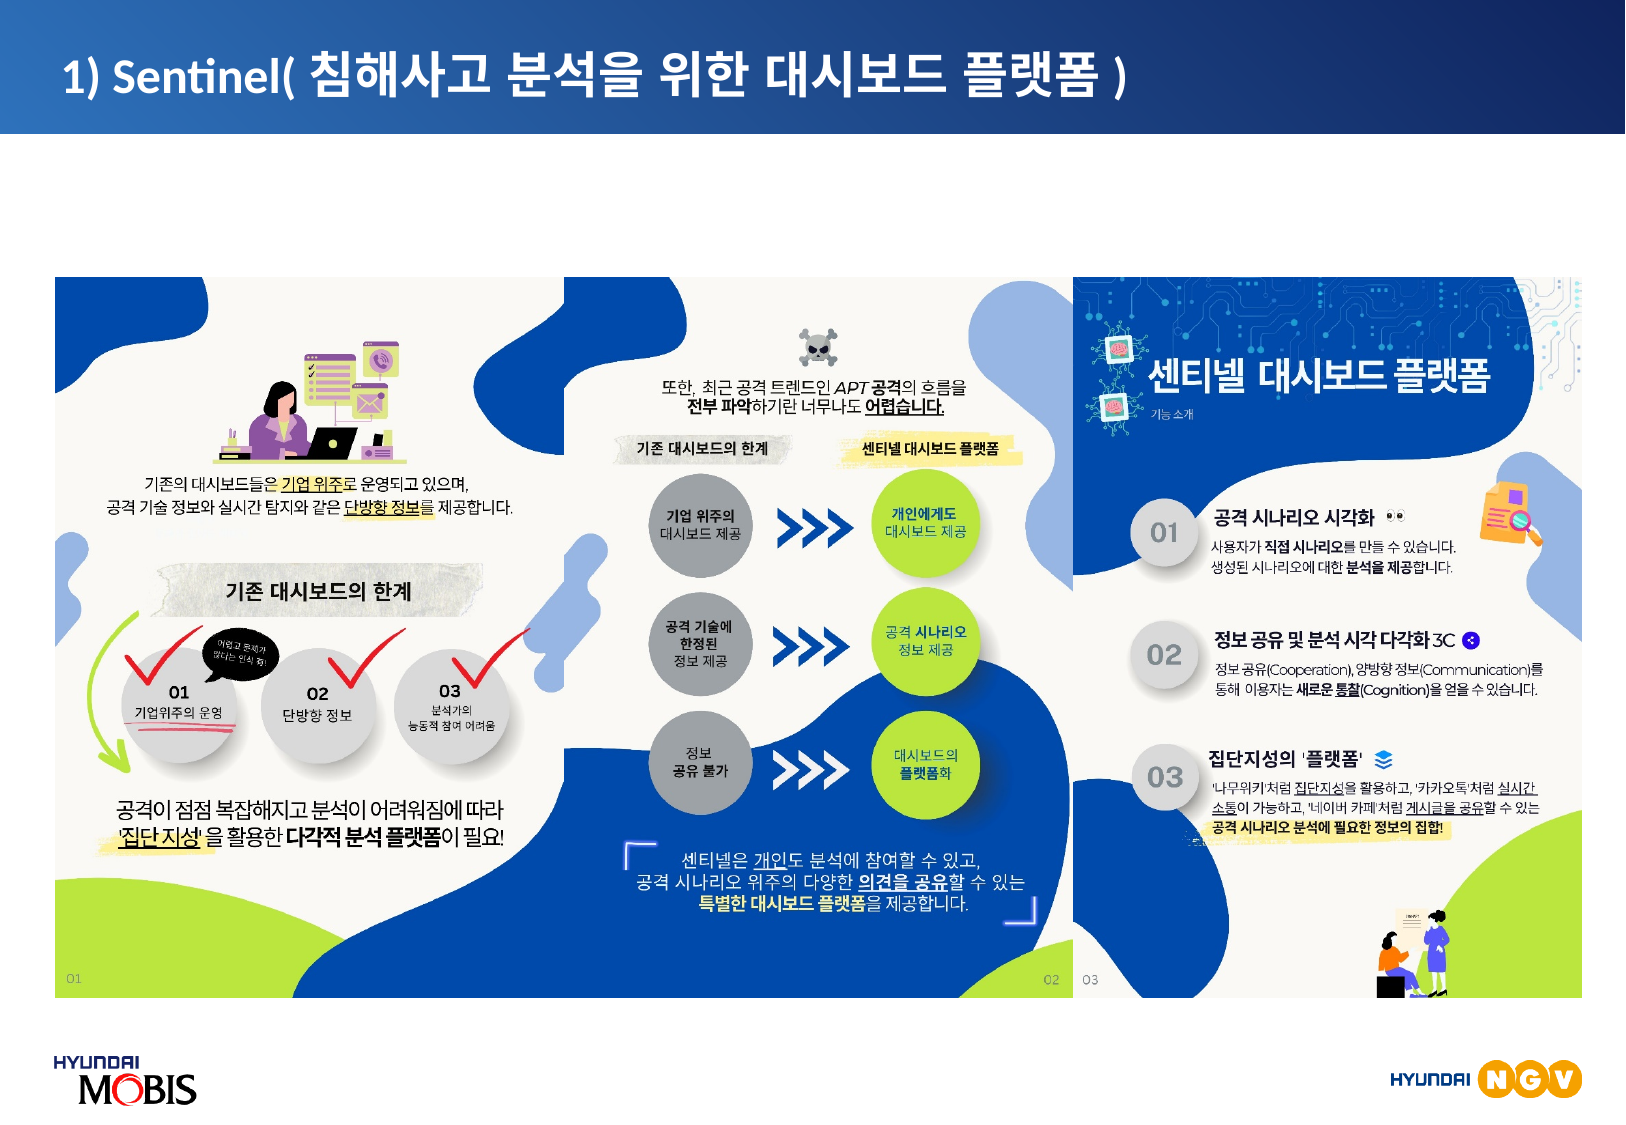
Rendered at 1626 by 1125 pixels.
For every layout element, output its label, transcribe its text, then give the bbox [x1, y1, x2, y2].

picture [55, 277, 1582, 998]
picture [26, 1037, 238, 1121]
text_box 1) Sentinel(침해사고 분석을 위한 대시보드 플랫폼) [44, 31, 1333, 116]
picture [1391, 1060, 1582, 1098]
